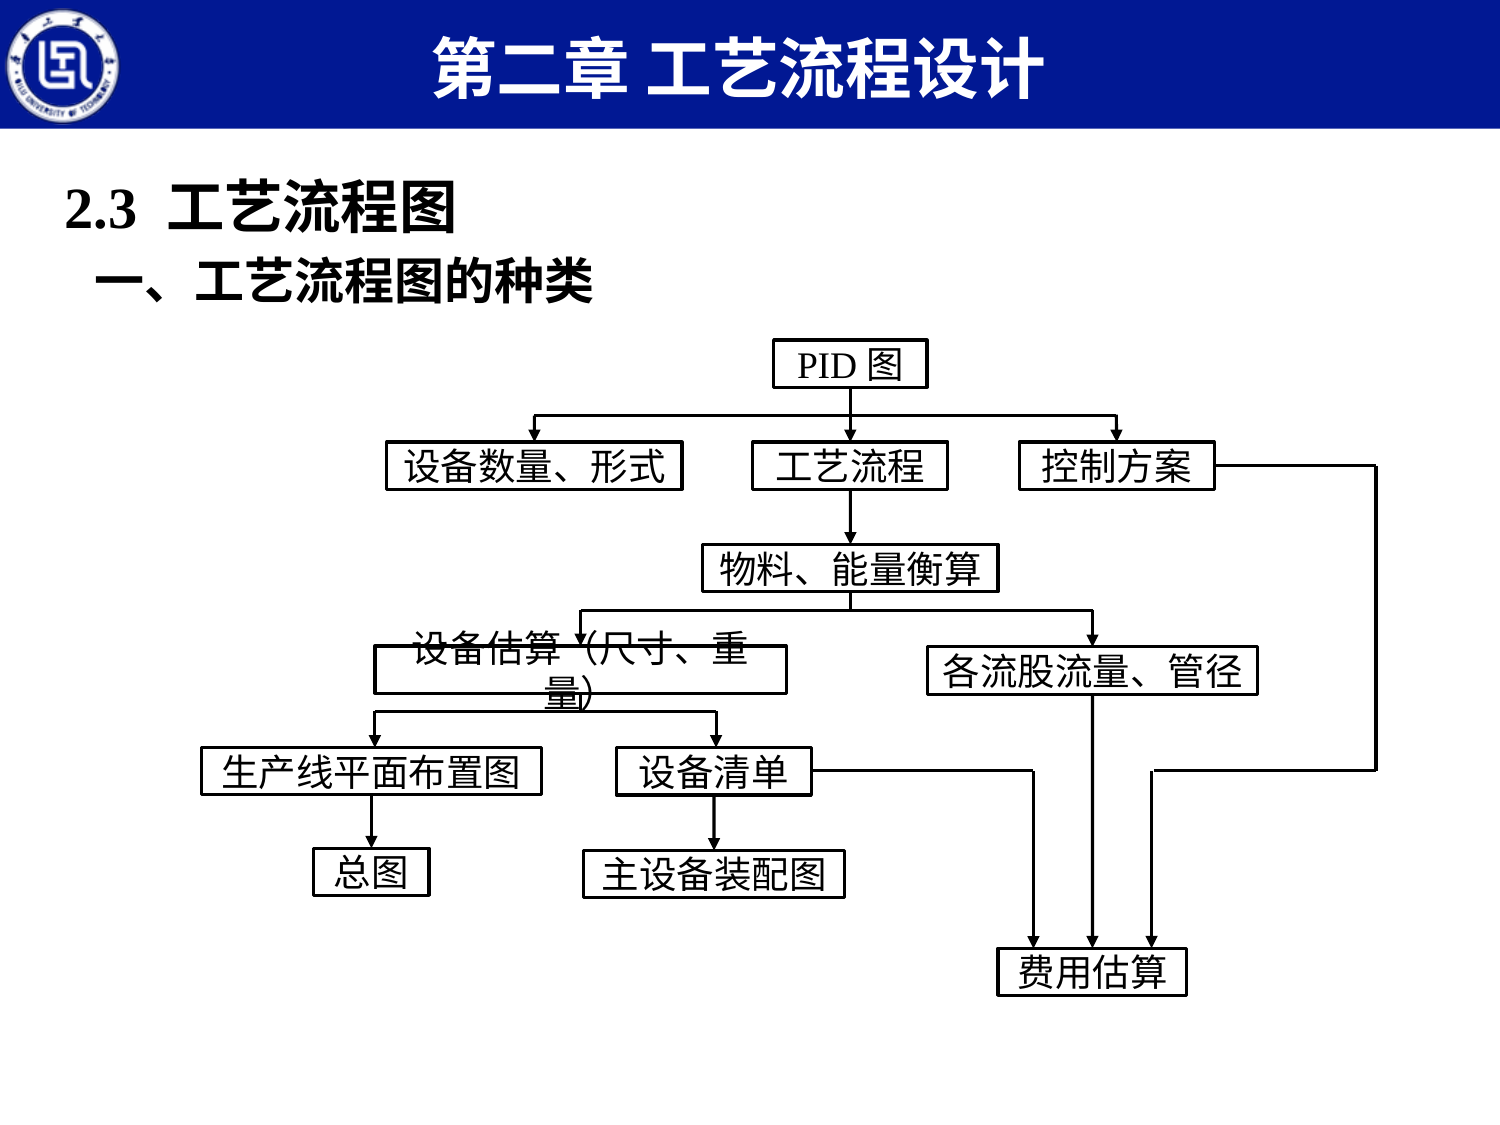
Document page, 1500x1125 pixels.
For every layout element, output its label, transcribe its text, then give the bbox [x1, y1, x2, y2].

text_box 主设备装配图 [581, 848, 847, 900]
text_box 生产线平面布置图 [199, 745, 544, 797]
text_box 设备估算（尺寸、重量） [373, 669, 788, 695]
text_box 各流股流量、管径 [925, 669, 1260, 696]
text_box 总图 [312, 846, 431, 897]
text_box 设备清单 [614, 746, 814, 797]
text_box 第二章 工艺流程设计 [58, 19, 1418, 115]
text_box 2.3 工艺流程图 一、工艺流程图的种类 [49, 162, 1463, 669]
picture [1, 7, 123, 126]
text_box 费用估算 [996, 946, 1189, 998]
